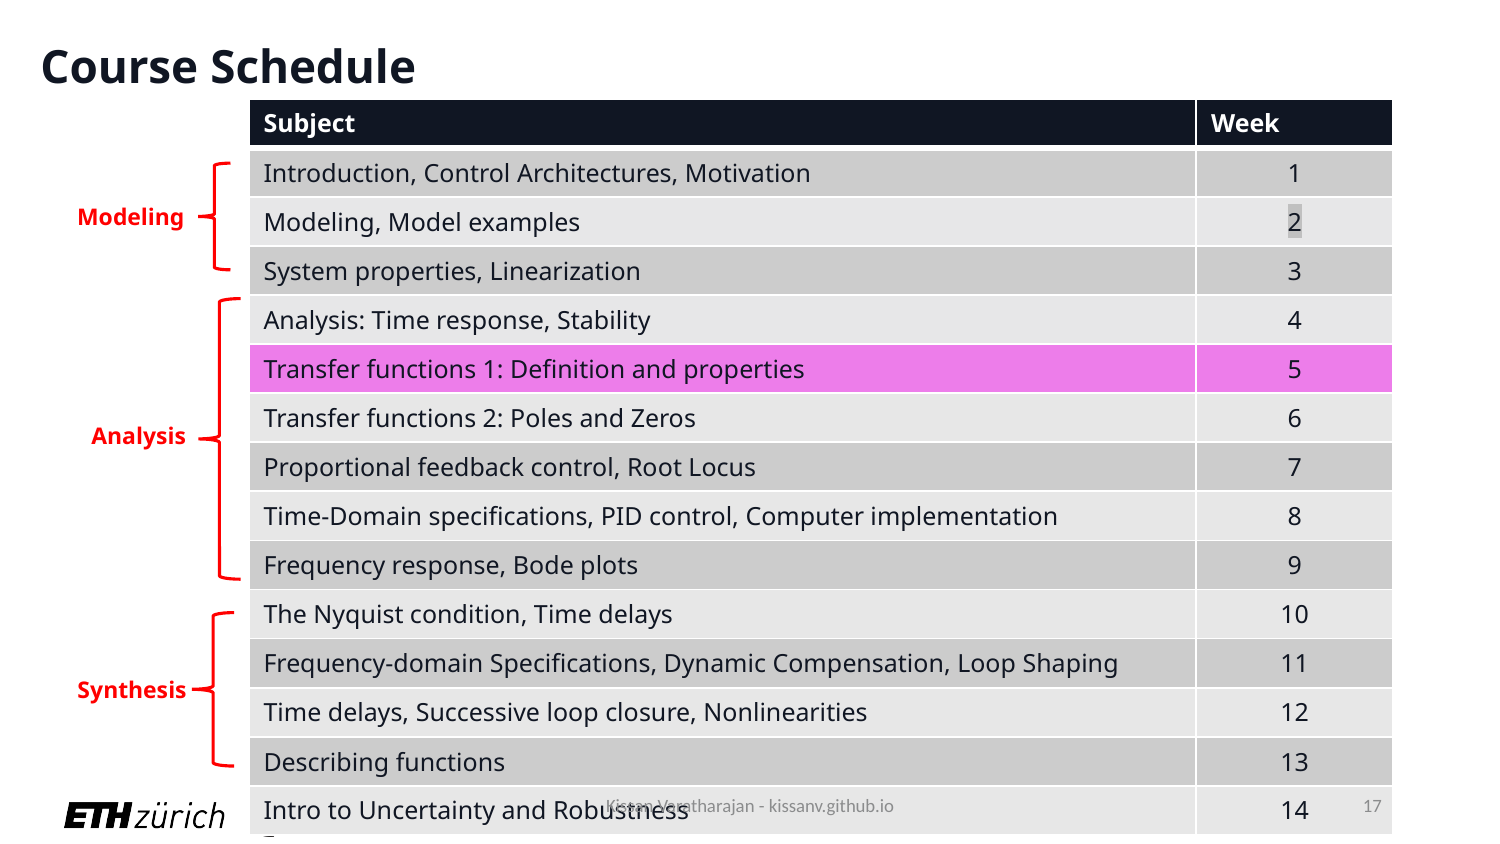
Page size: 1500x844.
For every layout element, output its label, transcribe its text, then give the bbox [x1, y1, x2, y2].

text_box [198, 162, 231, 271]
table_cell System properties, Linearization [250, 247, 1195, 294]
table_cell 13 [1197, 738, 1392, 782]
table_cell 11 [1197, 639, 1392, 687]
text_box [191, 612, 235, 767]
table_cell Analysis: Time response, Stability [250, 296, 1195, 343]
table_cell 12 [1197, 689, 1392, 736]
table_cell 4 [1197, 296, 1392, 343]
text_box Synthesis [62, 667, 202, 711]
text_box Analysis [76, 414, 201, 457]
footer Kissan Varatharajan - kissanv.github.io [496, 782, 1004, 827]
text_box Modeling [62, 195, 200, 238]
picture [38, 776, 293, 844]
table_cell Proportional feedback control, Root Locus [250, 443, 1195, 490]
table_cell Transfer functions 2: Poles and Zeros [250, 394, 1195, 441]
table_cell 10 [1197, 590, 1392, 638]
table_cell Transfer functions 1: Definition and properties [250, 345, 1195, 392]
table_cell 14 [1197, 827, 1392, 834]
text_box [198, 298, 241, 580]
table_cell Describing functions [250, 738, 1195, 785]
table_header Week [1197, 100, 1392, 145]
table_cell 3 [1197, 247, 1392, 294]
table_cell 6 [1197, 394, 1392, 441]
table_cell 5 [1197, 345, 1392, 392]
title Course Schedule [25, 0, 1320, 151]
table_cell Introduction, Control Architectures, Motivation [250, 151, 1195, 196]
slide_number 17 [1059, 782, 1397, 827]
table_cell Intro to Uncertainty and Robustness [250, 787, 1195, 834]
table_cell Modeling, Model examples [250, 198, 1195, 245]
table_cell 1 [1197, 151, 1392, 196]
table_cell Time delays, Successive loop closure, Nonlinearities [250, 689, 1195, 736]
table_cell 7 [1197, 443, 1392, 490]
table_cell 9 [1197, 541, 1392, 589]
table_header Subject [250, 100, 1195, 145]
table_cell 8 [1197, 492, 1392, 540]
table_cell The Nyquist condition, Time delays [250, 590, 1195, 638]
table_cell Frequency-domain Specifications, Dynamic Compensation, Loop Shaping [250, 639, 1195, 687]
table_cell 2 [1197, 198, 1392, 245]
table_cell Frequency response, Bode plots [250, 541, 1195, 589]
table_cell Time-Domain specifications, PID control, Computer implementation [250, 492, 1195, 540]
